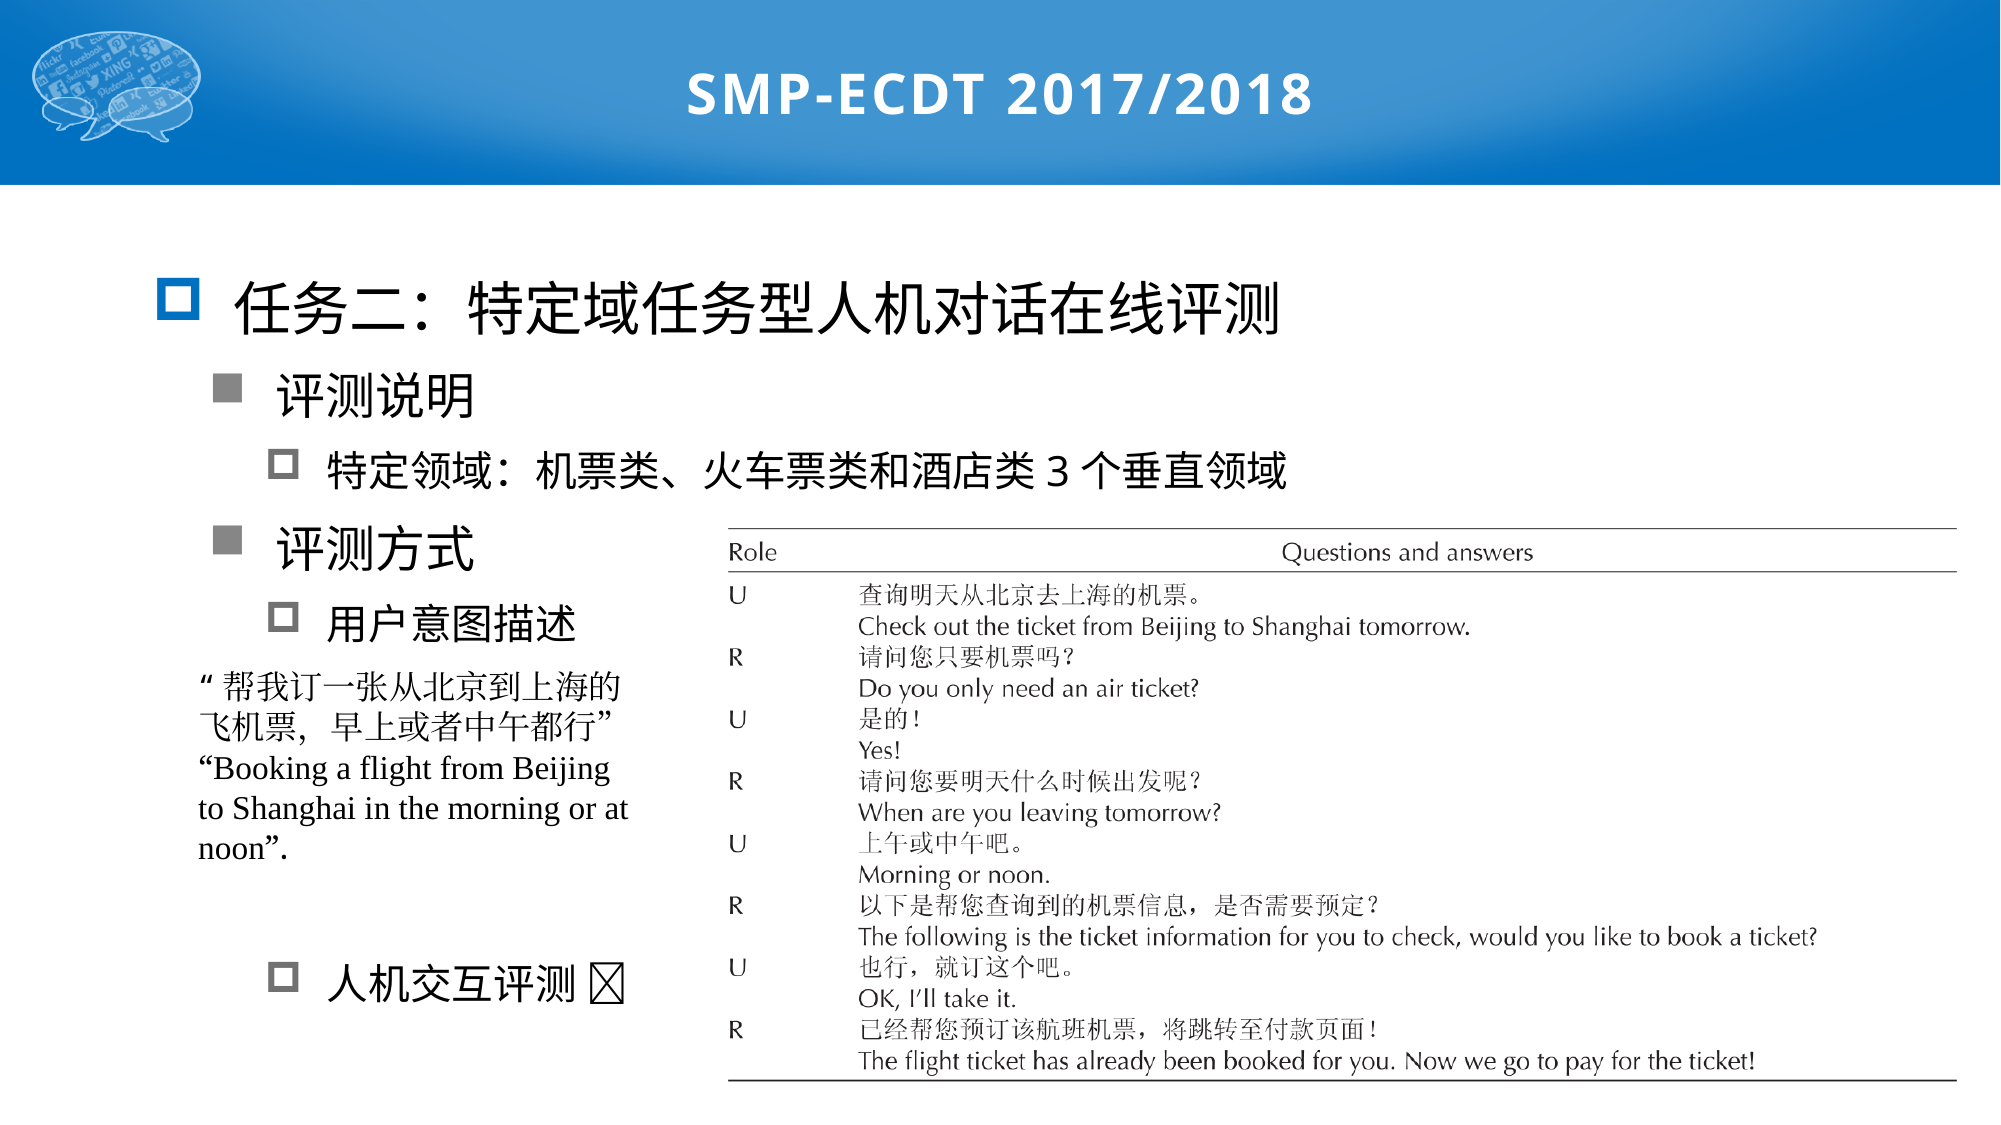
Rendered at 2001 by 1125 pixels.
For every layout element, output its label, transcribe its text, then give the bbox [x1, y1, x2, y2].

list 任务二：特定域任务型人机对话在线评测 评测说明 特定领域：机票类、火车票类和酒店类3个垂直领域 评测方式 用户意图描述 人机交互评测  [137, 250, 1863, 1053]
title SMP-ECDT 2017/2018 [0, 34, 2000, 160]
picture [0, 0, 2001, 1125]
text_box ﻿“帮我订一张从北京到上海的飞机票，早上或者中午都行” “Booking a flight from Beijing to Shanghai in the morning or at noon”. [183, 658, 653, 874]
